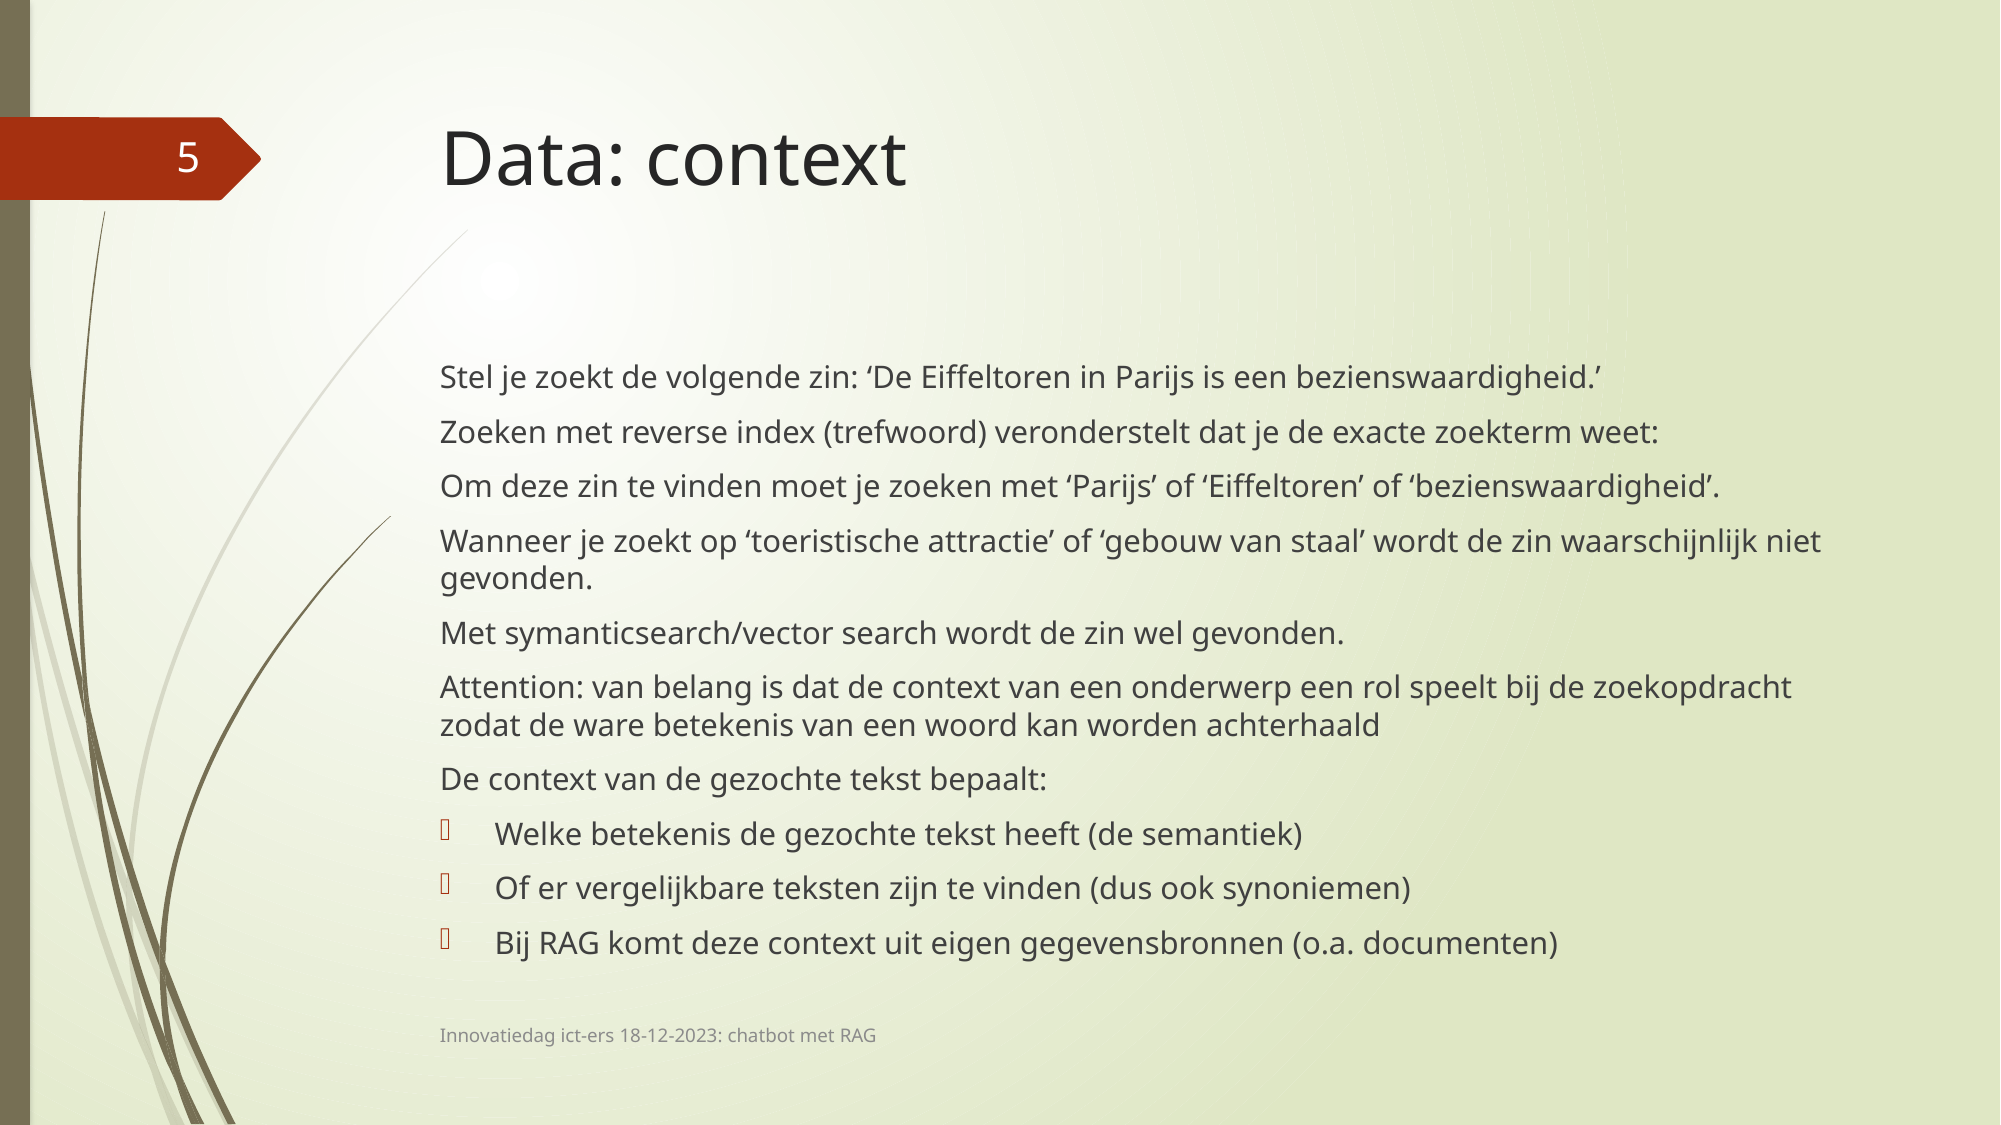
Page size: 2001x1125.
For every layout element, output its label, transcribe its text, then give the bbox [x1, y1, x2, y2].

slide_number 5 [87, 129, 216, 190]
list Stel je zoekt de volgende zin: ‘De Eiffeltoren in Parijs is een bezienswaardigheid.’ Zoeken met reverse index (trefwoord) veronderstelt dat je de exacte zoekterm weet: Om deze zin te vinden moet je zoeken met ‘Parijs’ of ‘Eiffeltoren’ of ‘bezienswaardigheid’. Wanneer je zoekt op ‘toeristische attractie’ of ‘gebouw van staal’ wordt de zin waarschijnlijk niet gevonden. Met symanticsearch/vector search wordt de zin wel gevonden. Attention: van belang is dat de context van een onderwerp een rol speelt bij de zoekopdracht zodat de ware betekenis van een woord kan worden achterhaald De context van de gezochte tekst bepaalt: Welke betekenis de gezochte tekst heeft (de semantiek) Of er vergelijkbare teksten zijn te vinden (dus ook synoniemen) Bij RAG komt deze context uit eigen gegevensbronnen (o.a. documenten) [424, 350, 1888, 970]
footer Innovatiedag ict-ers 18-12-2023: chatbot met RAG [424, 1006, 1675, 1067]
title Data: context [425, 102, 1888, 313]
